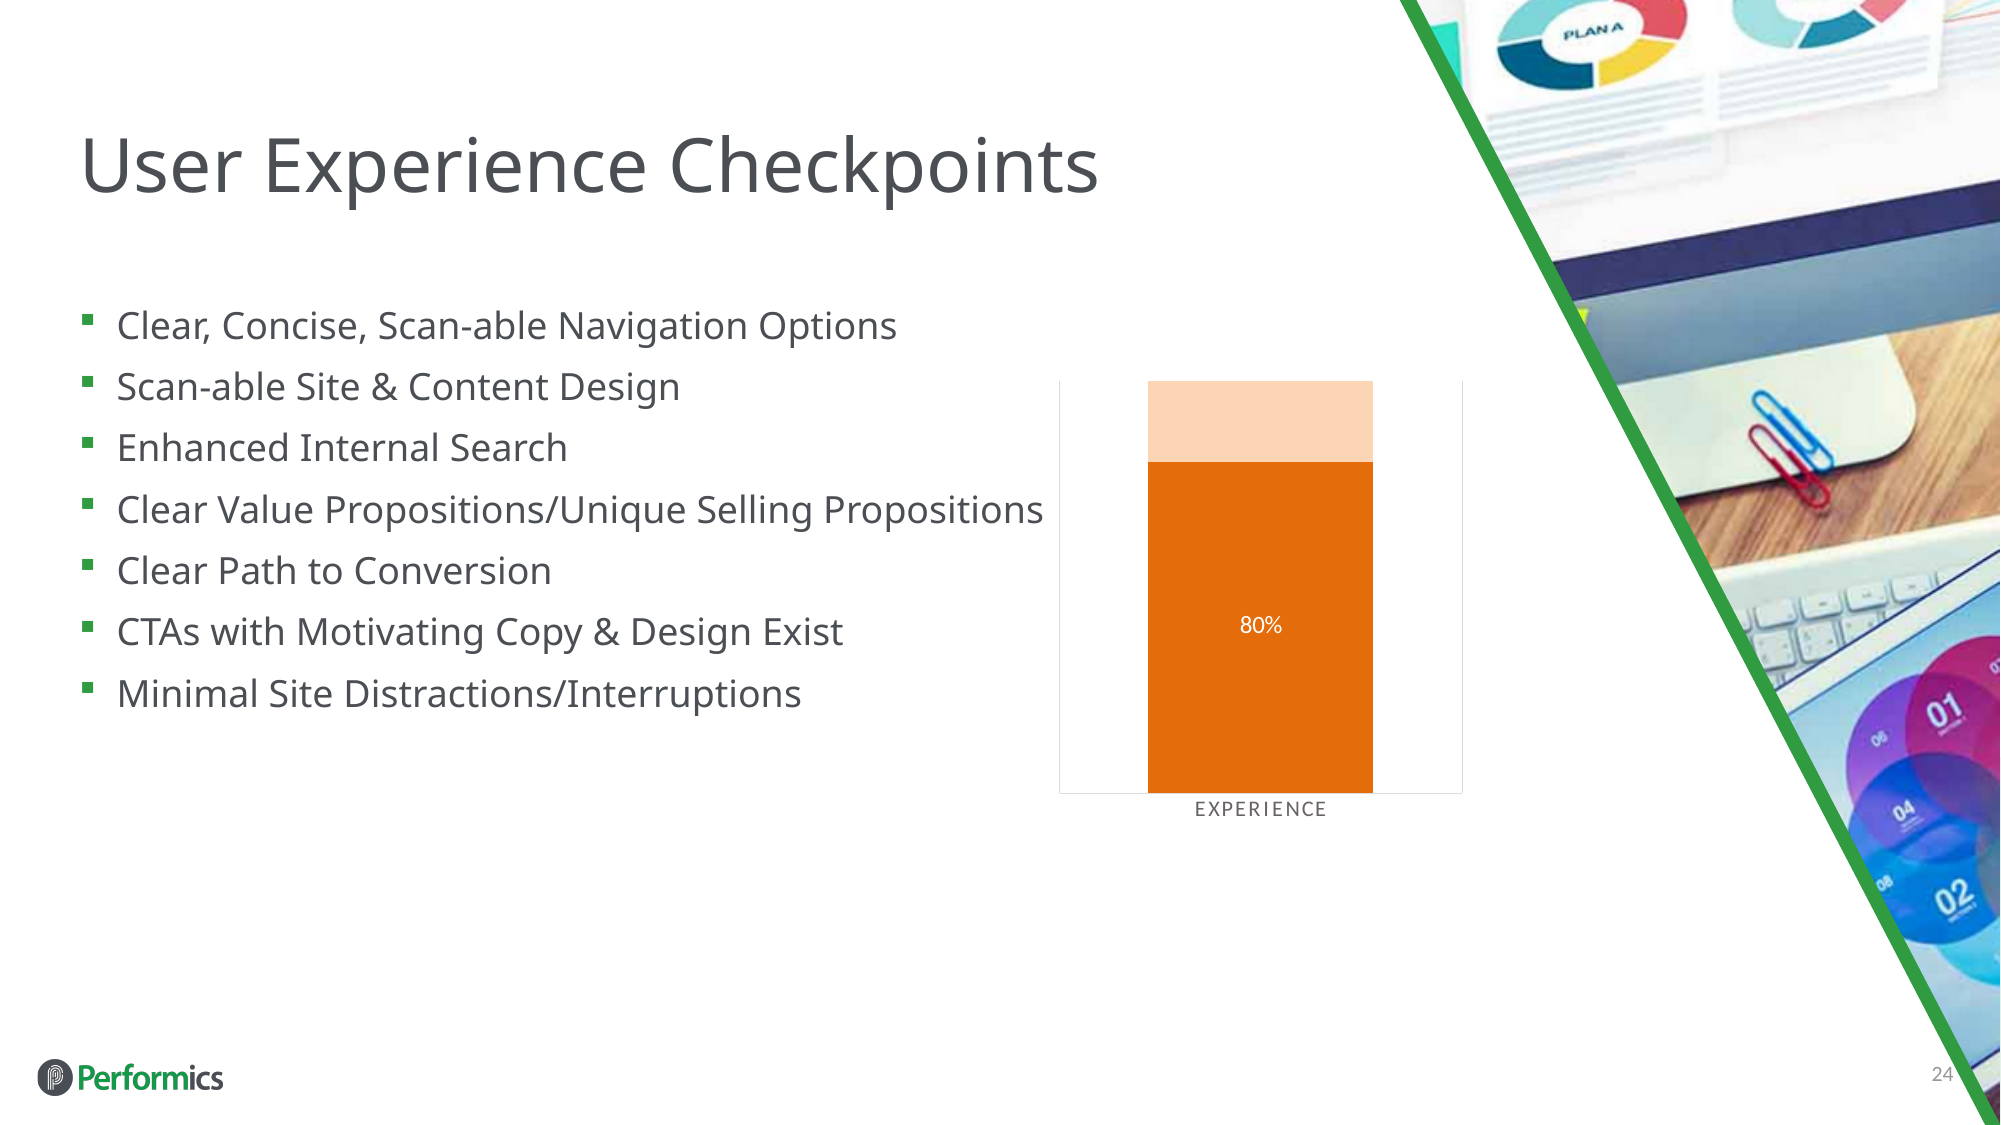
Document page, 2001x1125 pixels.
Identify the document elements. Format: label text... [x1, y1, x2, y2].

title User Experience Checkpoints [64, 59, 1416, 278]
list Clear, Concise, Scan-able Navigation Options Scan-able Site & Content Design Enhanced Internal Search Clear Value Propositions/Unique Selling Propositions Clear Path to Conversion CTAs with Motivating Copy & Design Exist Minimal Site Distractions/Interruptions [64, 299, 1416, 1014]
picture [1416, 0, 2000, 1124]
picture [37, 1059, 223, 1096]
chart [1051, 371, 1471, 832]
